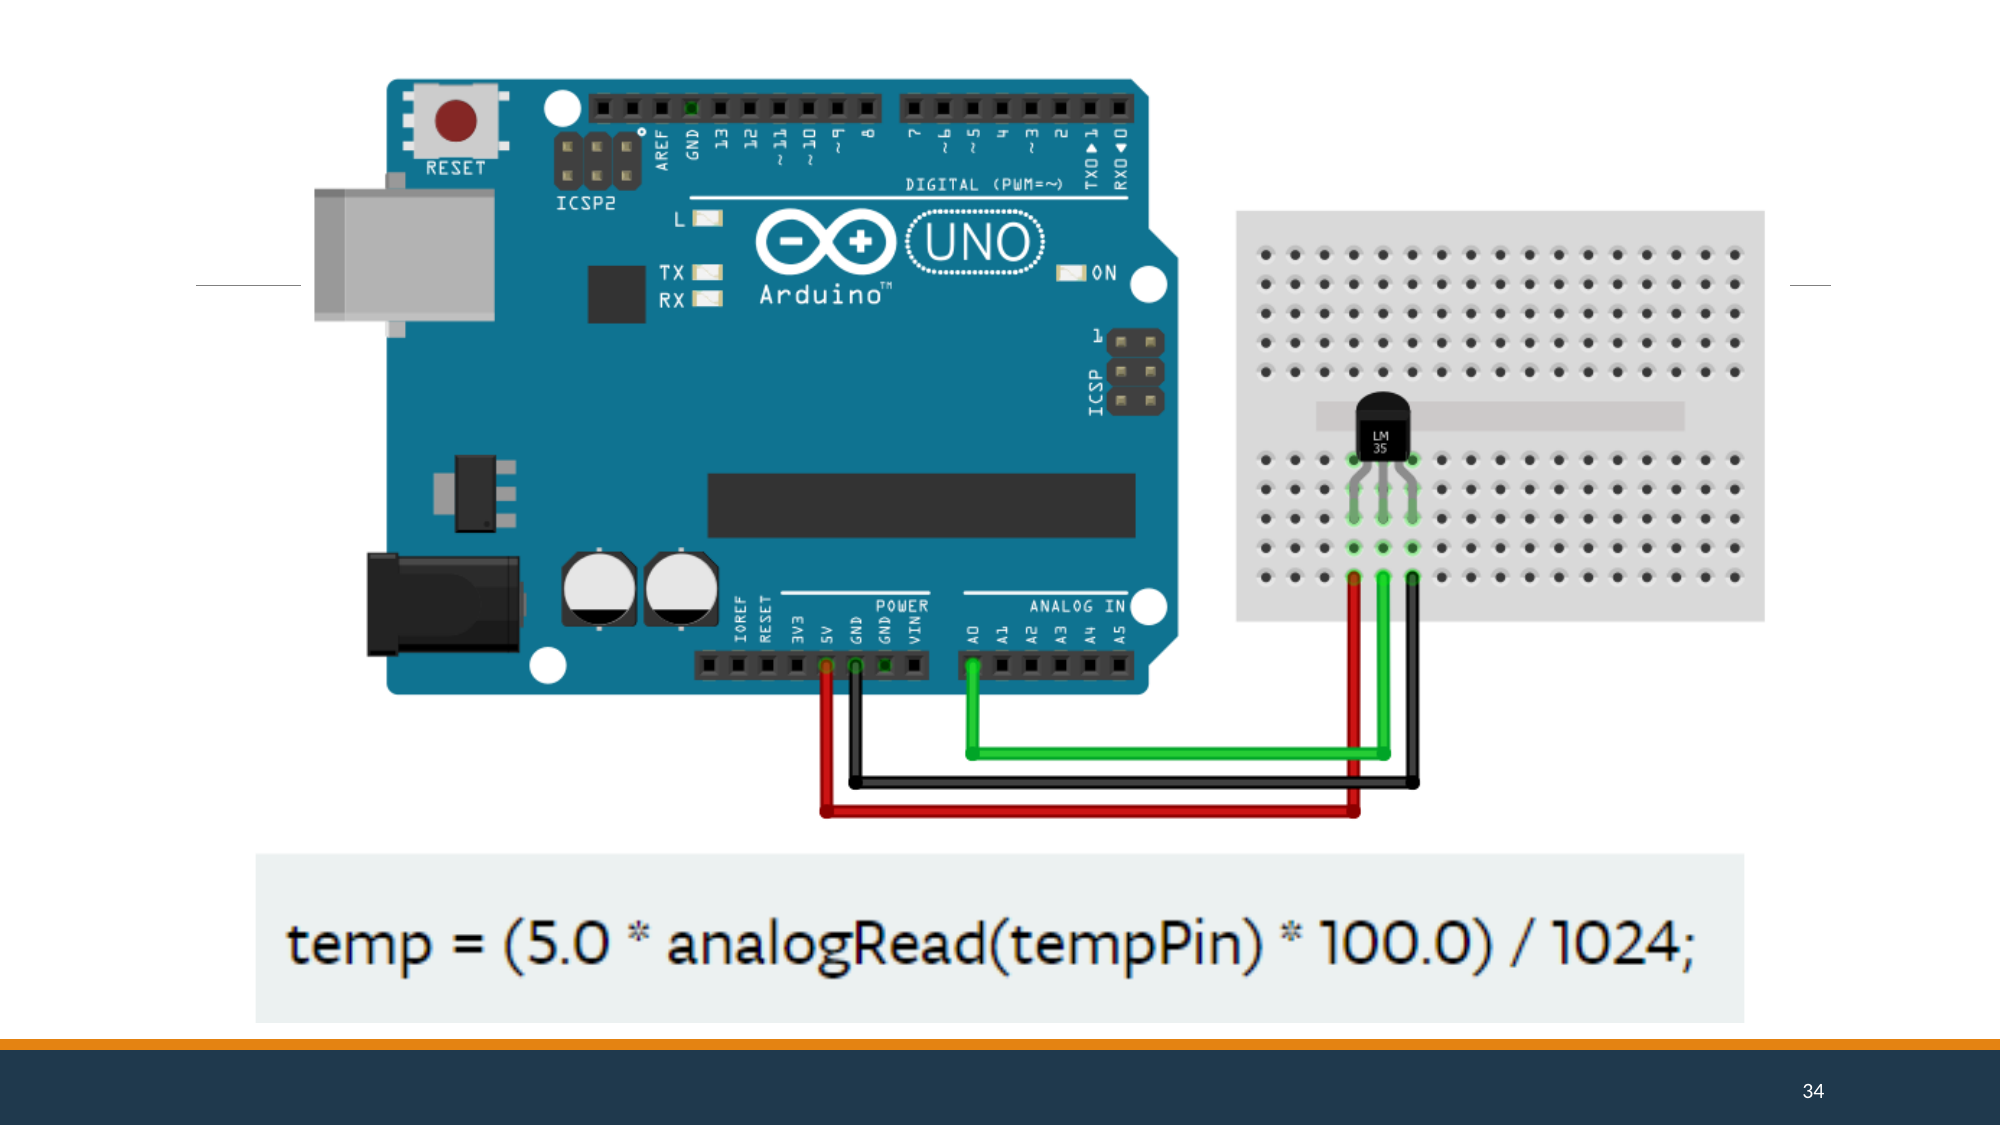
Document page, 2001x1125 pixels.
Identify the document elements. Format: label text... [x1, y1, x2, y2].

picture [255, 57, 1791, 1024]
slide_number 34 [1624, 1059, 1840, 1120]
